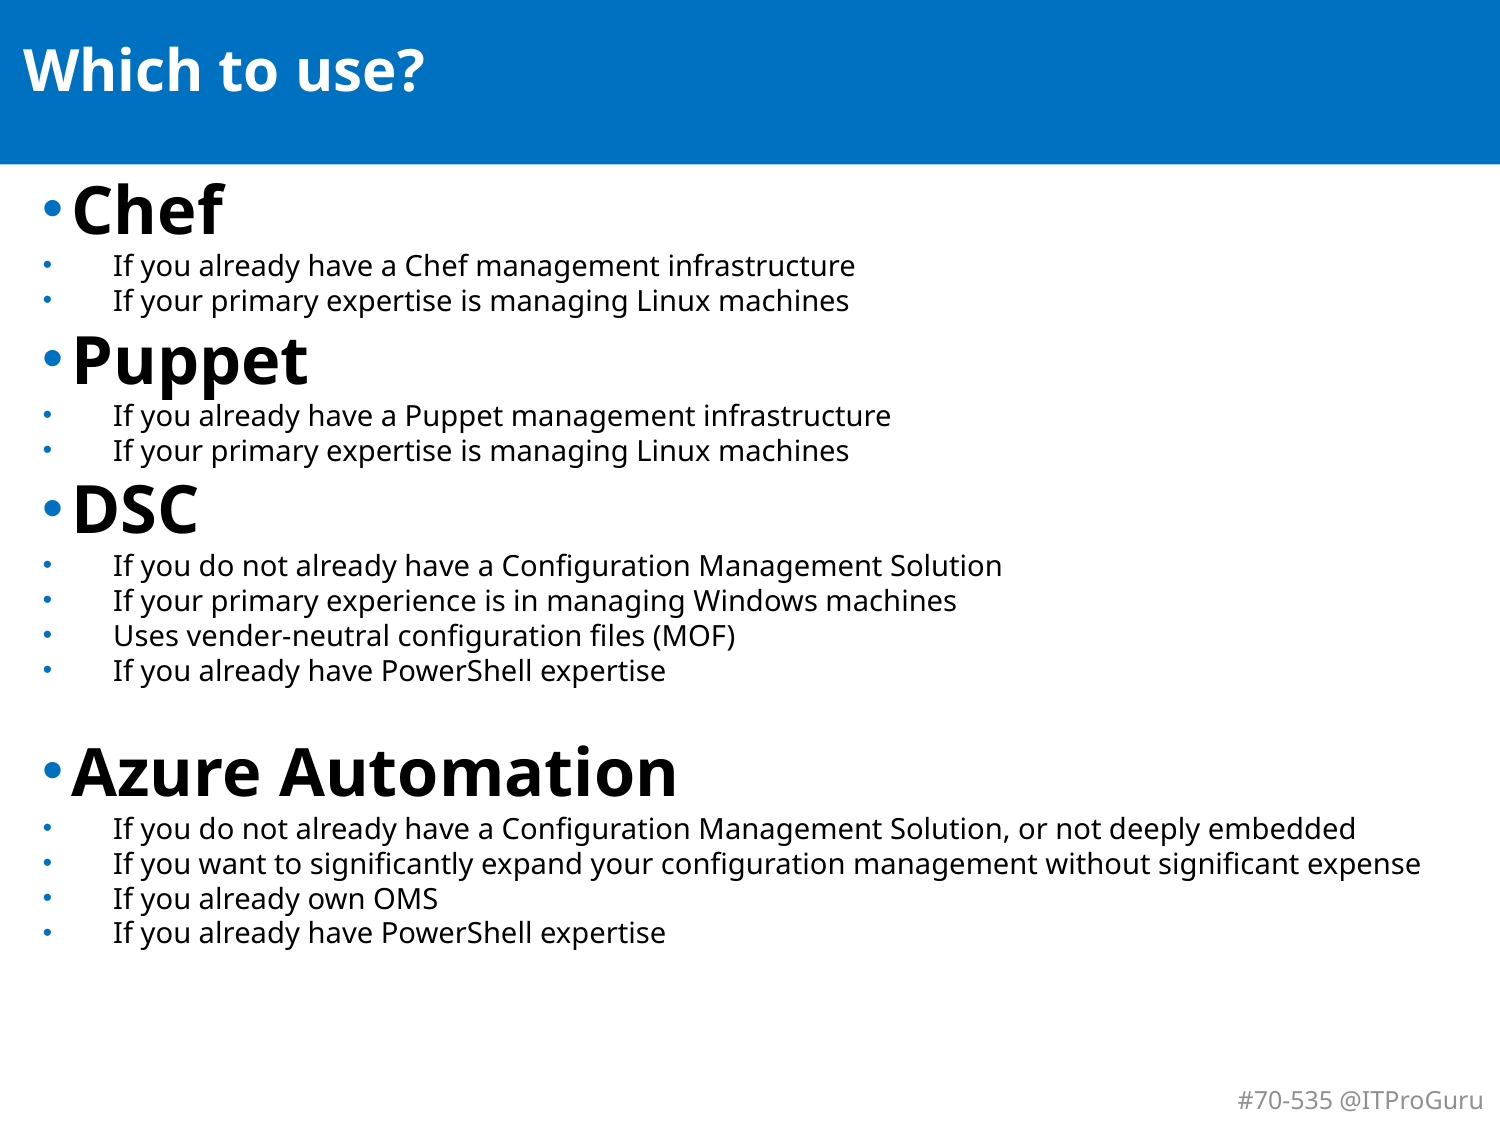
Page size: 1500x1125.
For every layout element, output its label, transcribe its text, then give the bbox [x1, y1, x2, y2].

list Chef If you already have a Chef management infrastructure If your primary expertise is managing Linux machines Puppet If you already have a Puppet management infrastructure If your primary expertise is managing Linux machines DSC If you do not already have a Configuration Management Solution If your primary experience is in managing Windows machines Uses vender-neutral configuration files (MOF) If you already have PowerShell expertise Azure Automation If you do not already have a Configuration Management Solution, or not deeply embedded If you want to significantly expand your configuration management without significant expense If you already own OMS If you already have PowerShell expertise [42, 167, 1450, 1013]
title Which to use? [22, 0, 1487, 148]
